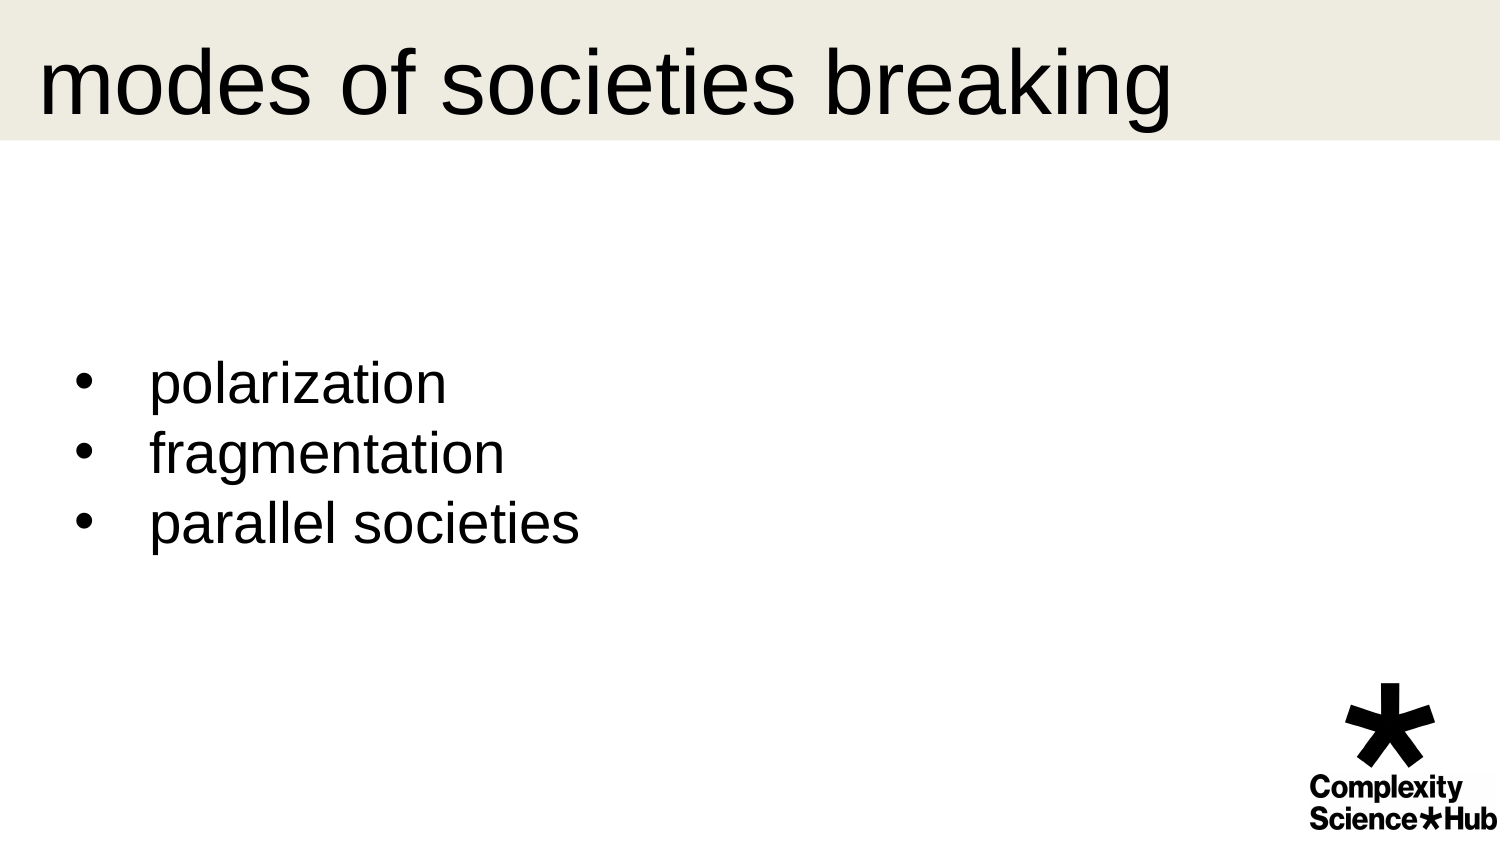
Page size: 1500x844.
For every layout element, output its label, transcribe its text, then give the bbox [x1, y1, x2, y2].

picture [1310, 678, 1497, 830]
text_box polarization fragmentation parallel societies [66, 338, 590, 703]
title modes of societies breaking [30, 6, 1428, 149]
